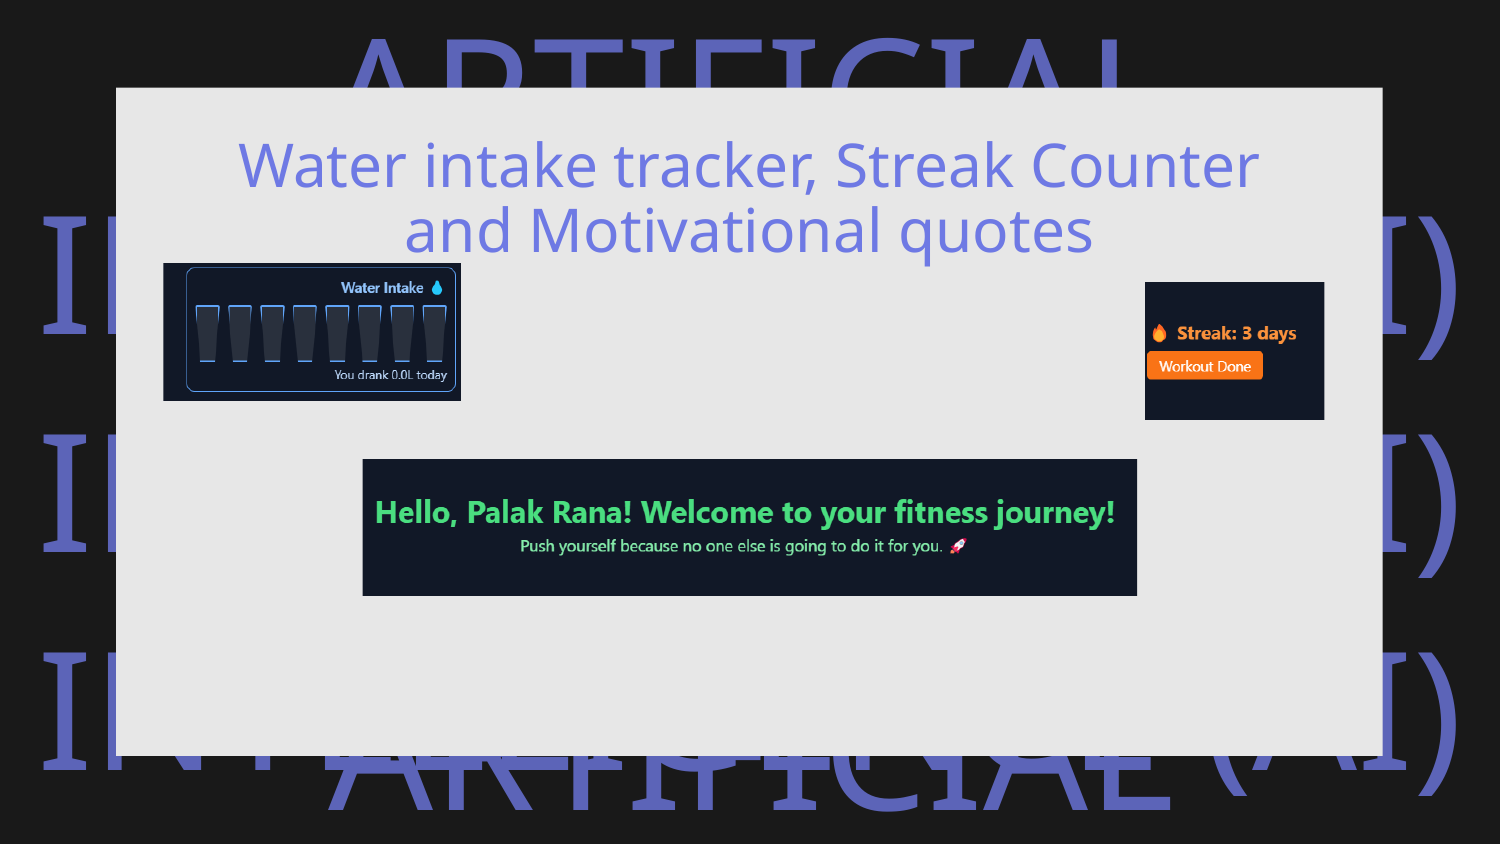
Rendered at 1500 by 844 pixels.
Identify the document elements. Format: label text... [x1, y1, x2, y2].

picture [1136, 281, 1325, 420]
picture [163, 263, 462, 401]
title Water intake tracker, Streak Counter and Motivational quotes [222, 118, 1278, 283]
picture [362, 458, 1138, 597]
